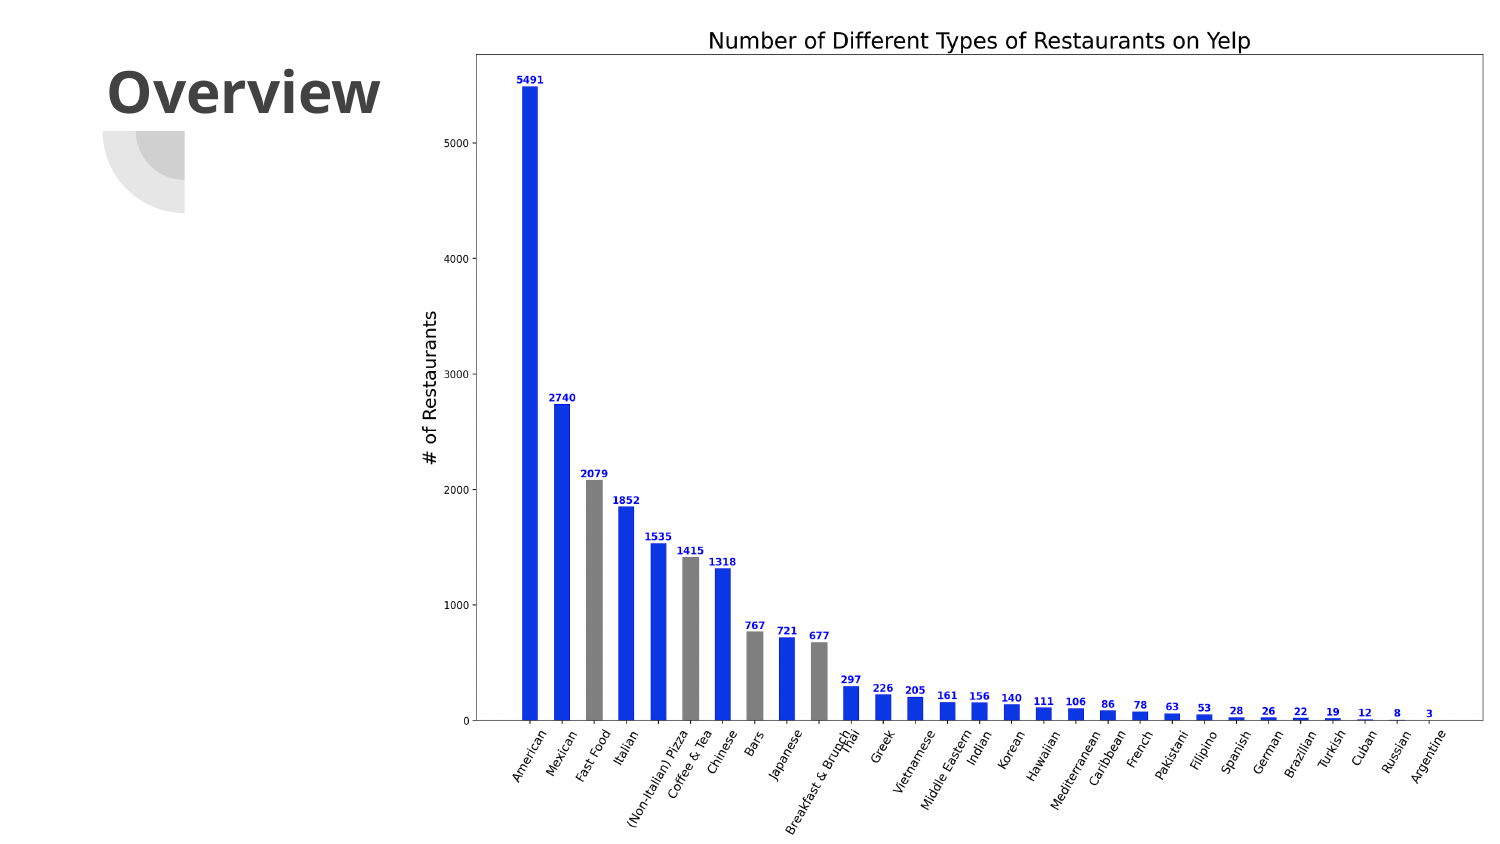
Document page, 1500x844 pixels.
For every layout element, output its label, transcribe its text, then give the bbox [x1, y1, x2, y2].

title Overview [91, 39, 410, 165]
picture [415, 24, 1490, 844]
